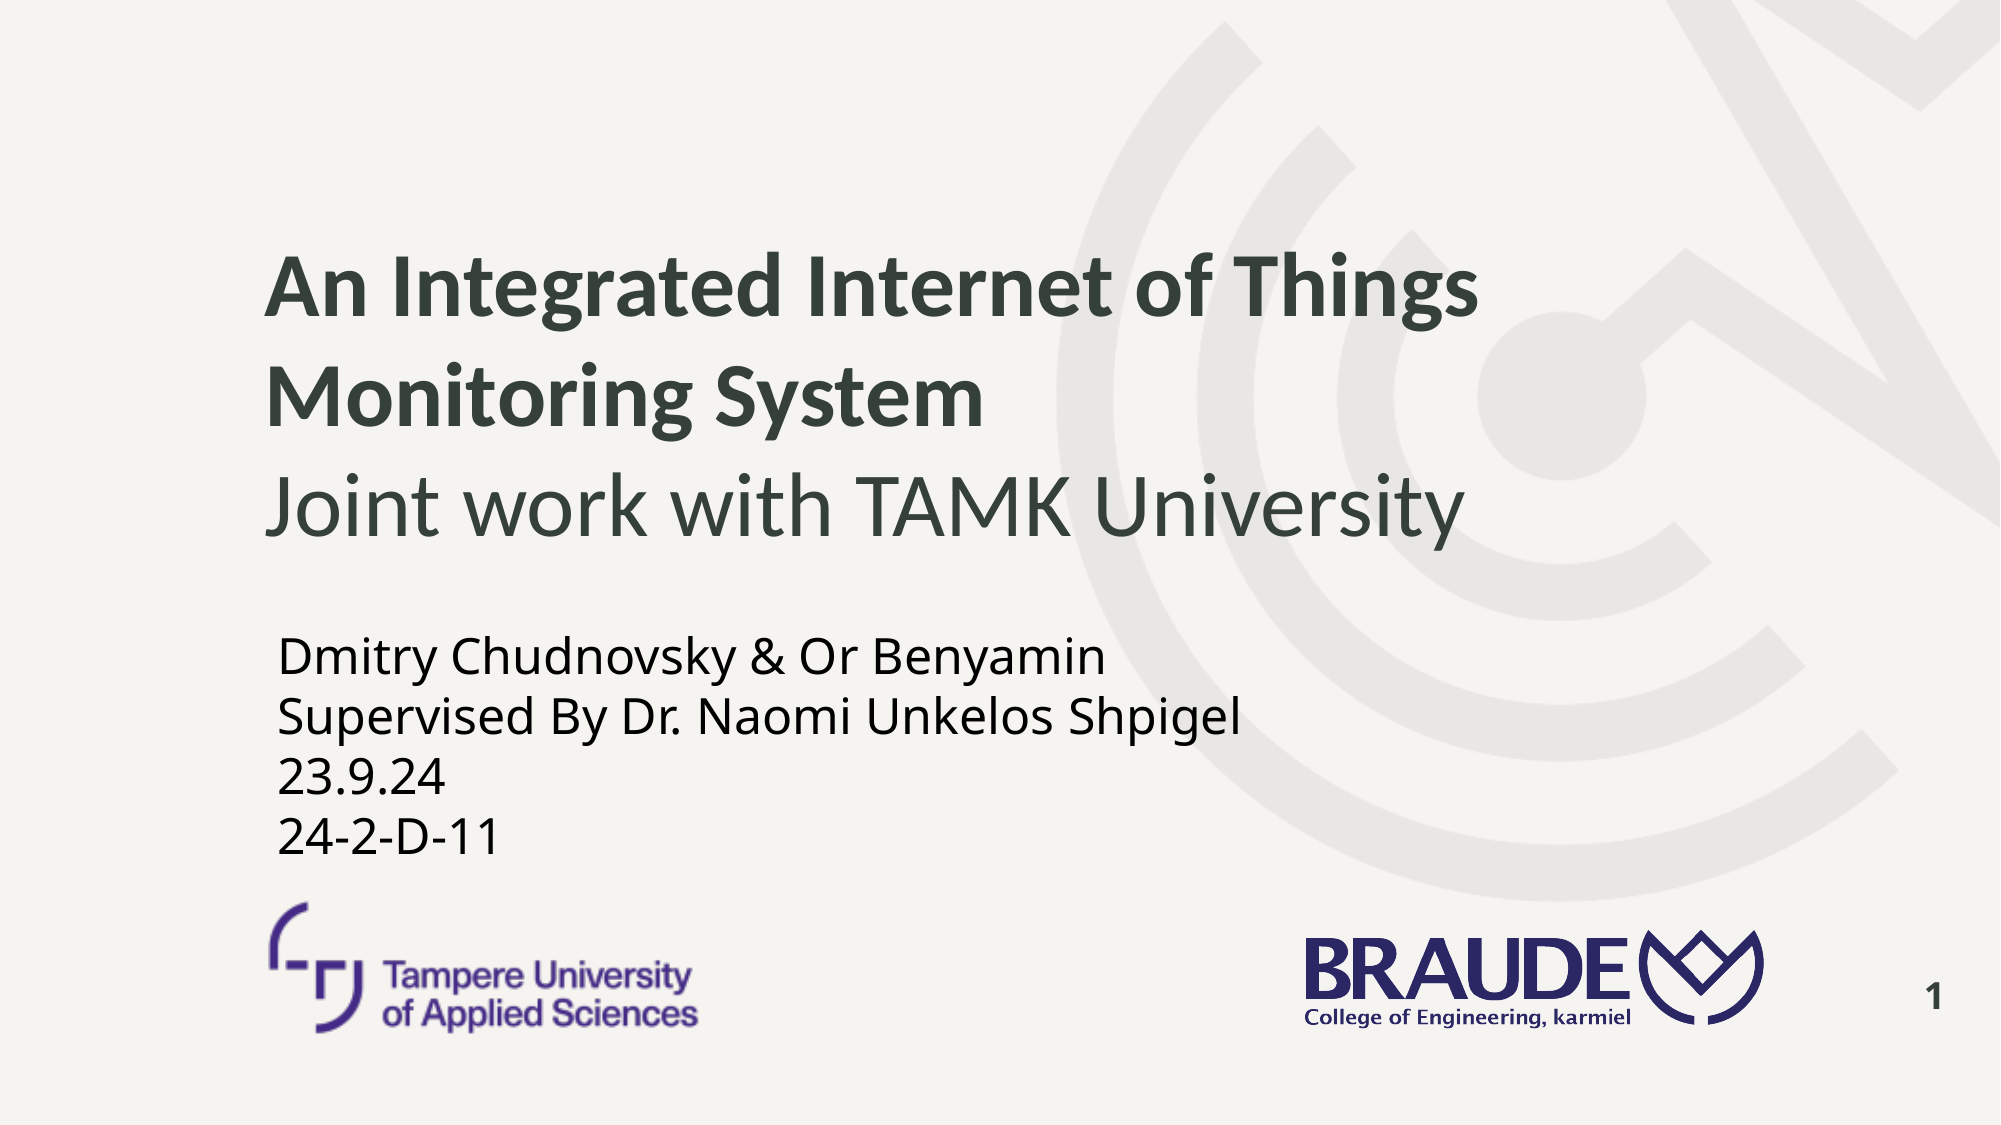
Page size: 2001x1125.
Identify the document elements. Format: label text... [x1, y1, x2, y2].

text_box Dmitry Chudnovsky & Or Benyamin Supervised By Dr. Naomi Unkelos Shpigel 23.9.24 24-2-D-11 [262, 617, 1019, 873]
slide_number 1 [1875, 967, 1961, 1028]
picture [1019, 0, 2000, 1036]
title An Integrated Internet of Things Monitoring System Joint work with TAMK University [249, 33, 1019, 563]
picture [249, 879, 721, 1073]
